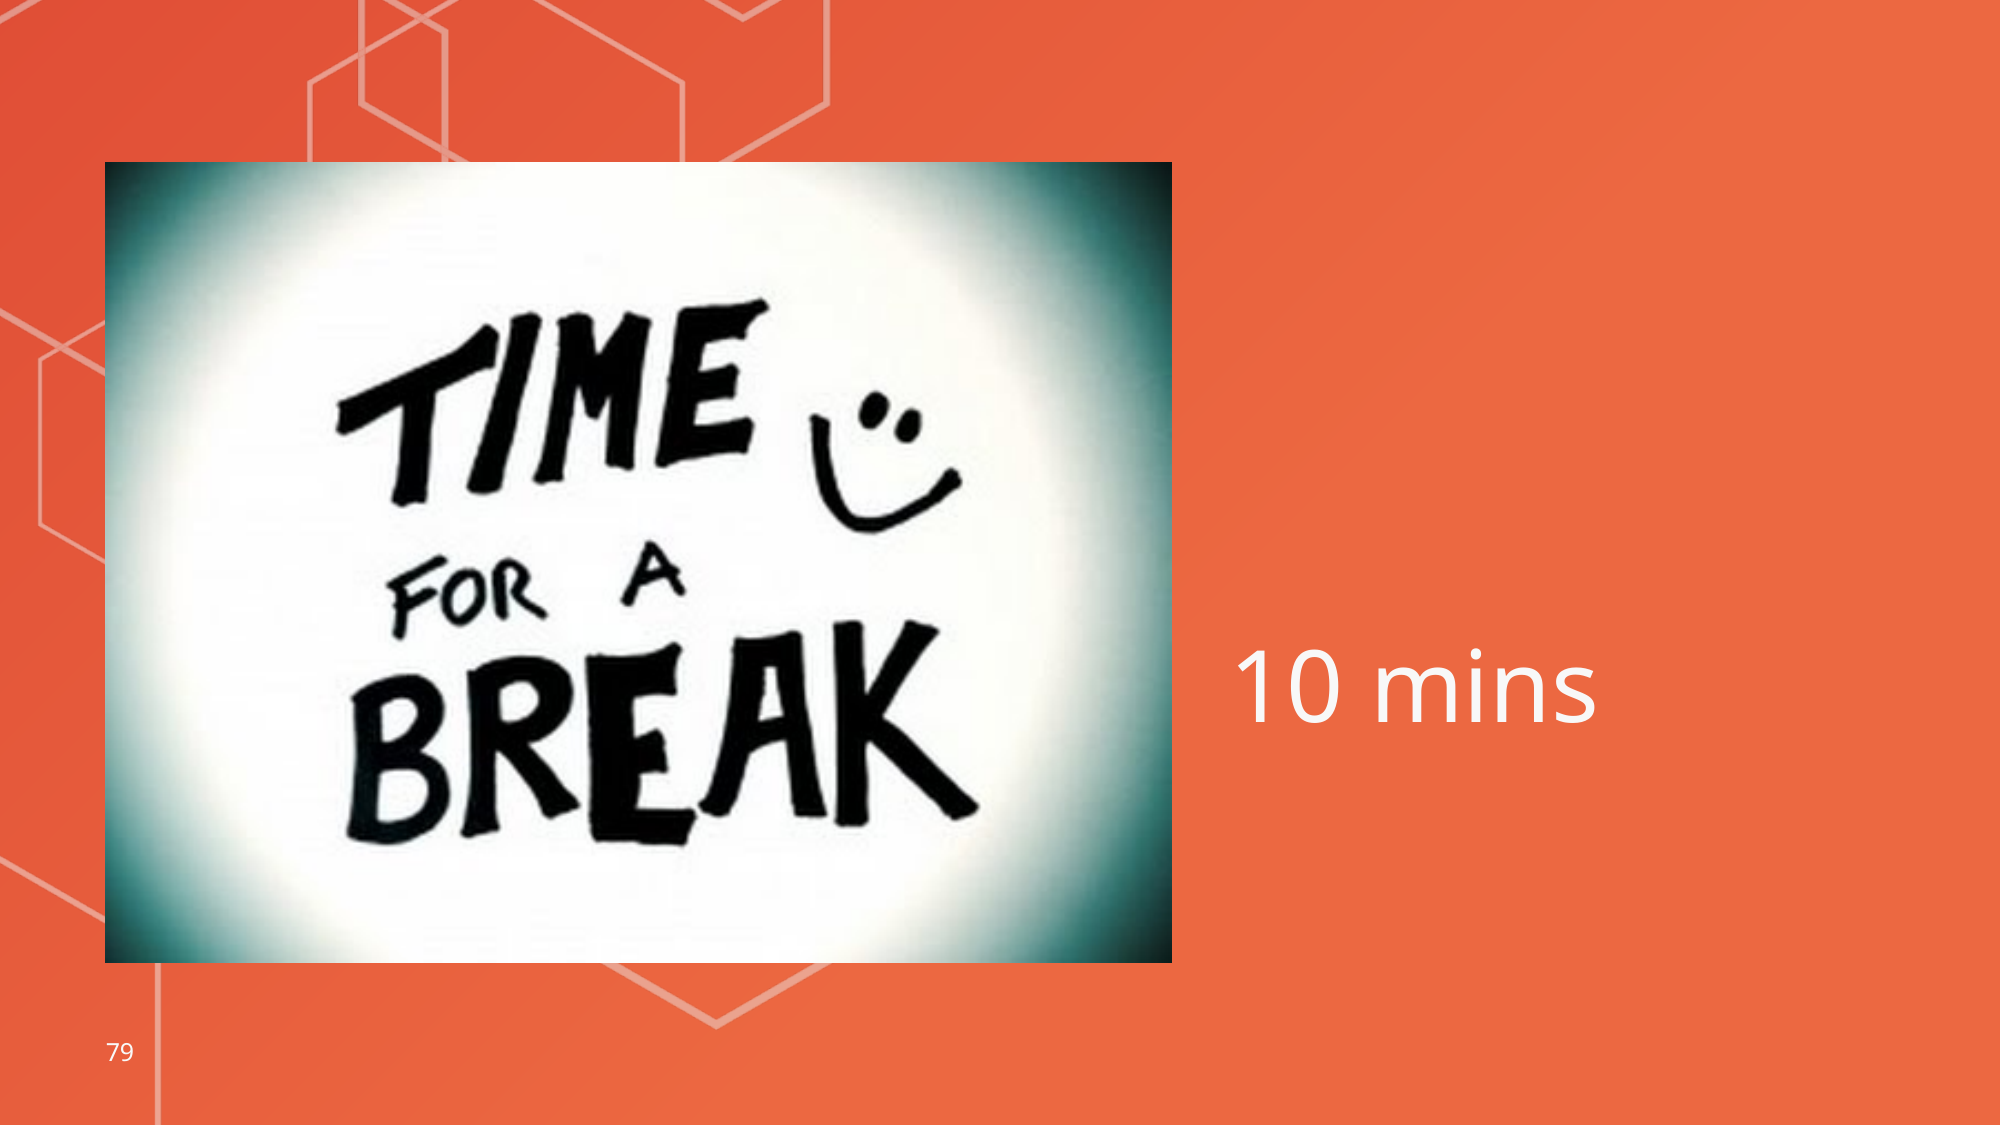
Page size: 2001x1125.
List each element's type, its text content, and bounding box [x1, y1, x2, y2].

title 10 mins [1229, 575, 1948, 806]
slide_number 79 [105, 1023, 556, 1084]
picture [105, 162, 1172, 963]
